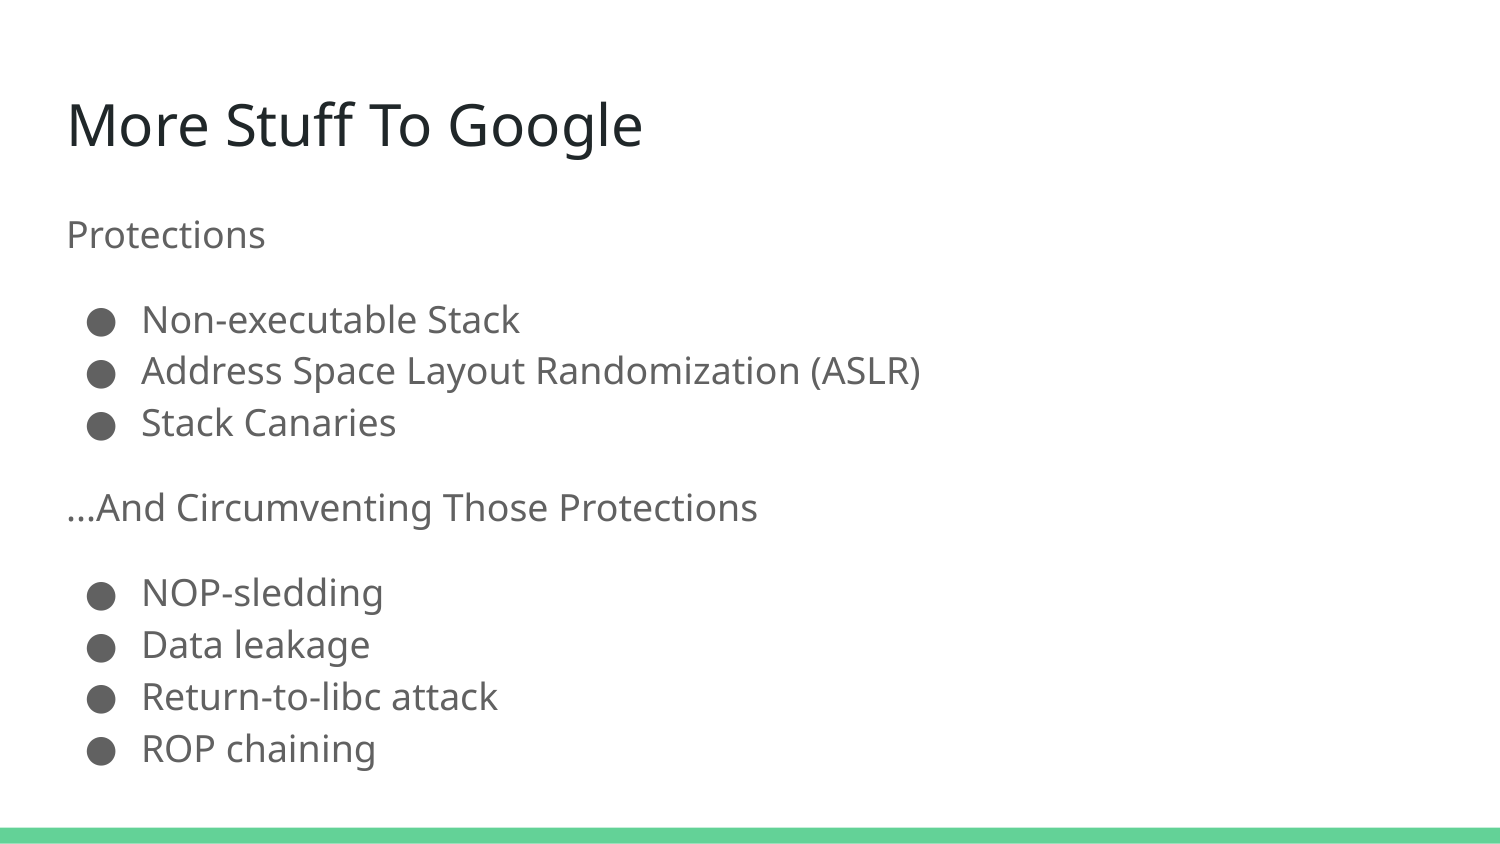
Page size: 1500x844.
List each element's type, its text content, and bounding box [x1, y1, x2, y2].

title More Stuff To Google [51, 72, 1449, 167]
list Protections Non-executable Stack Address Space Layout Randomization (ASLR) Stack Canaries ...And Circumventing Those Protections NOP-sledding Data leakage Return-to-libc attack ROP chaining [51, 189, 1449, 750]
